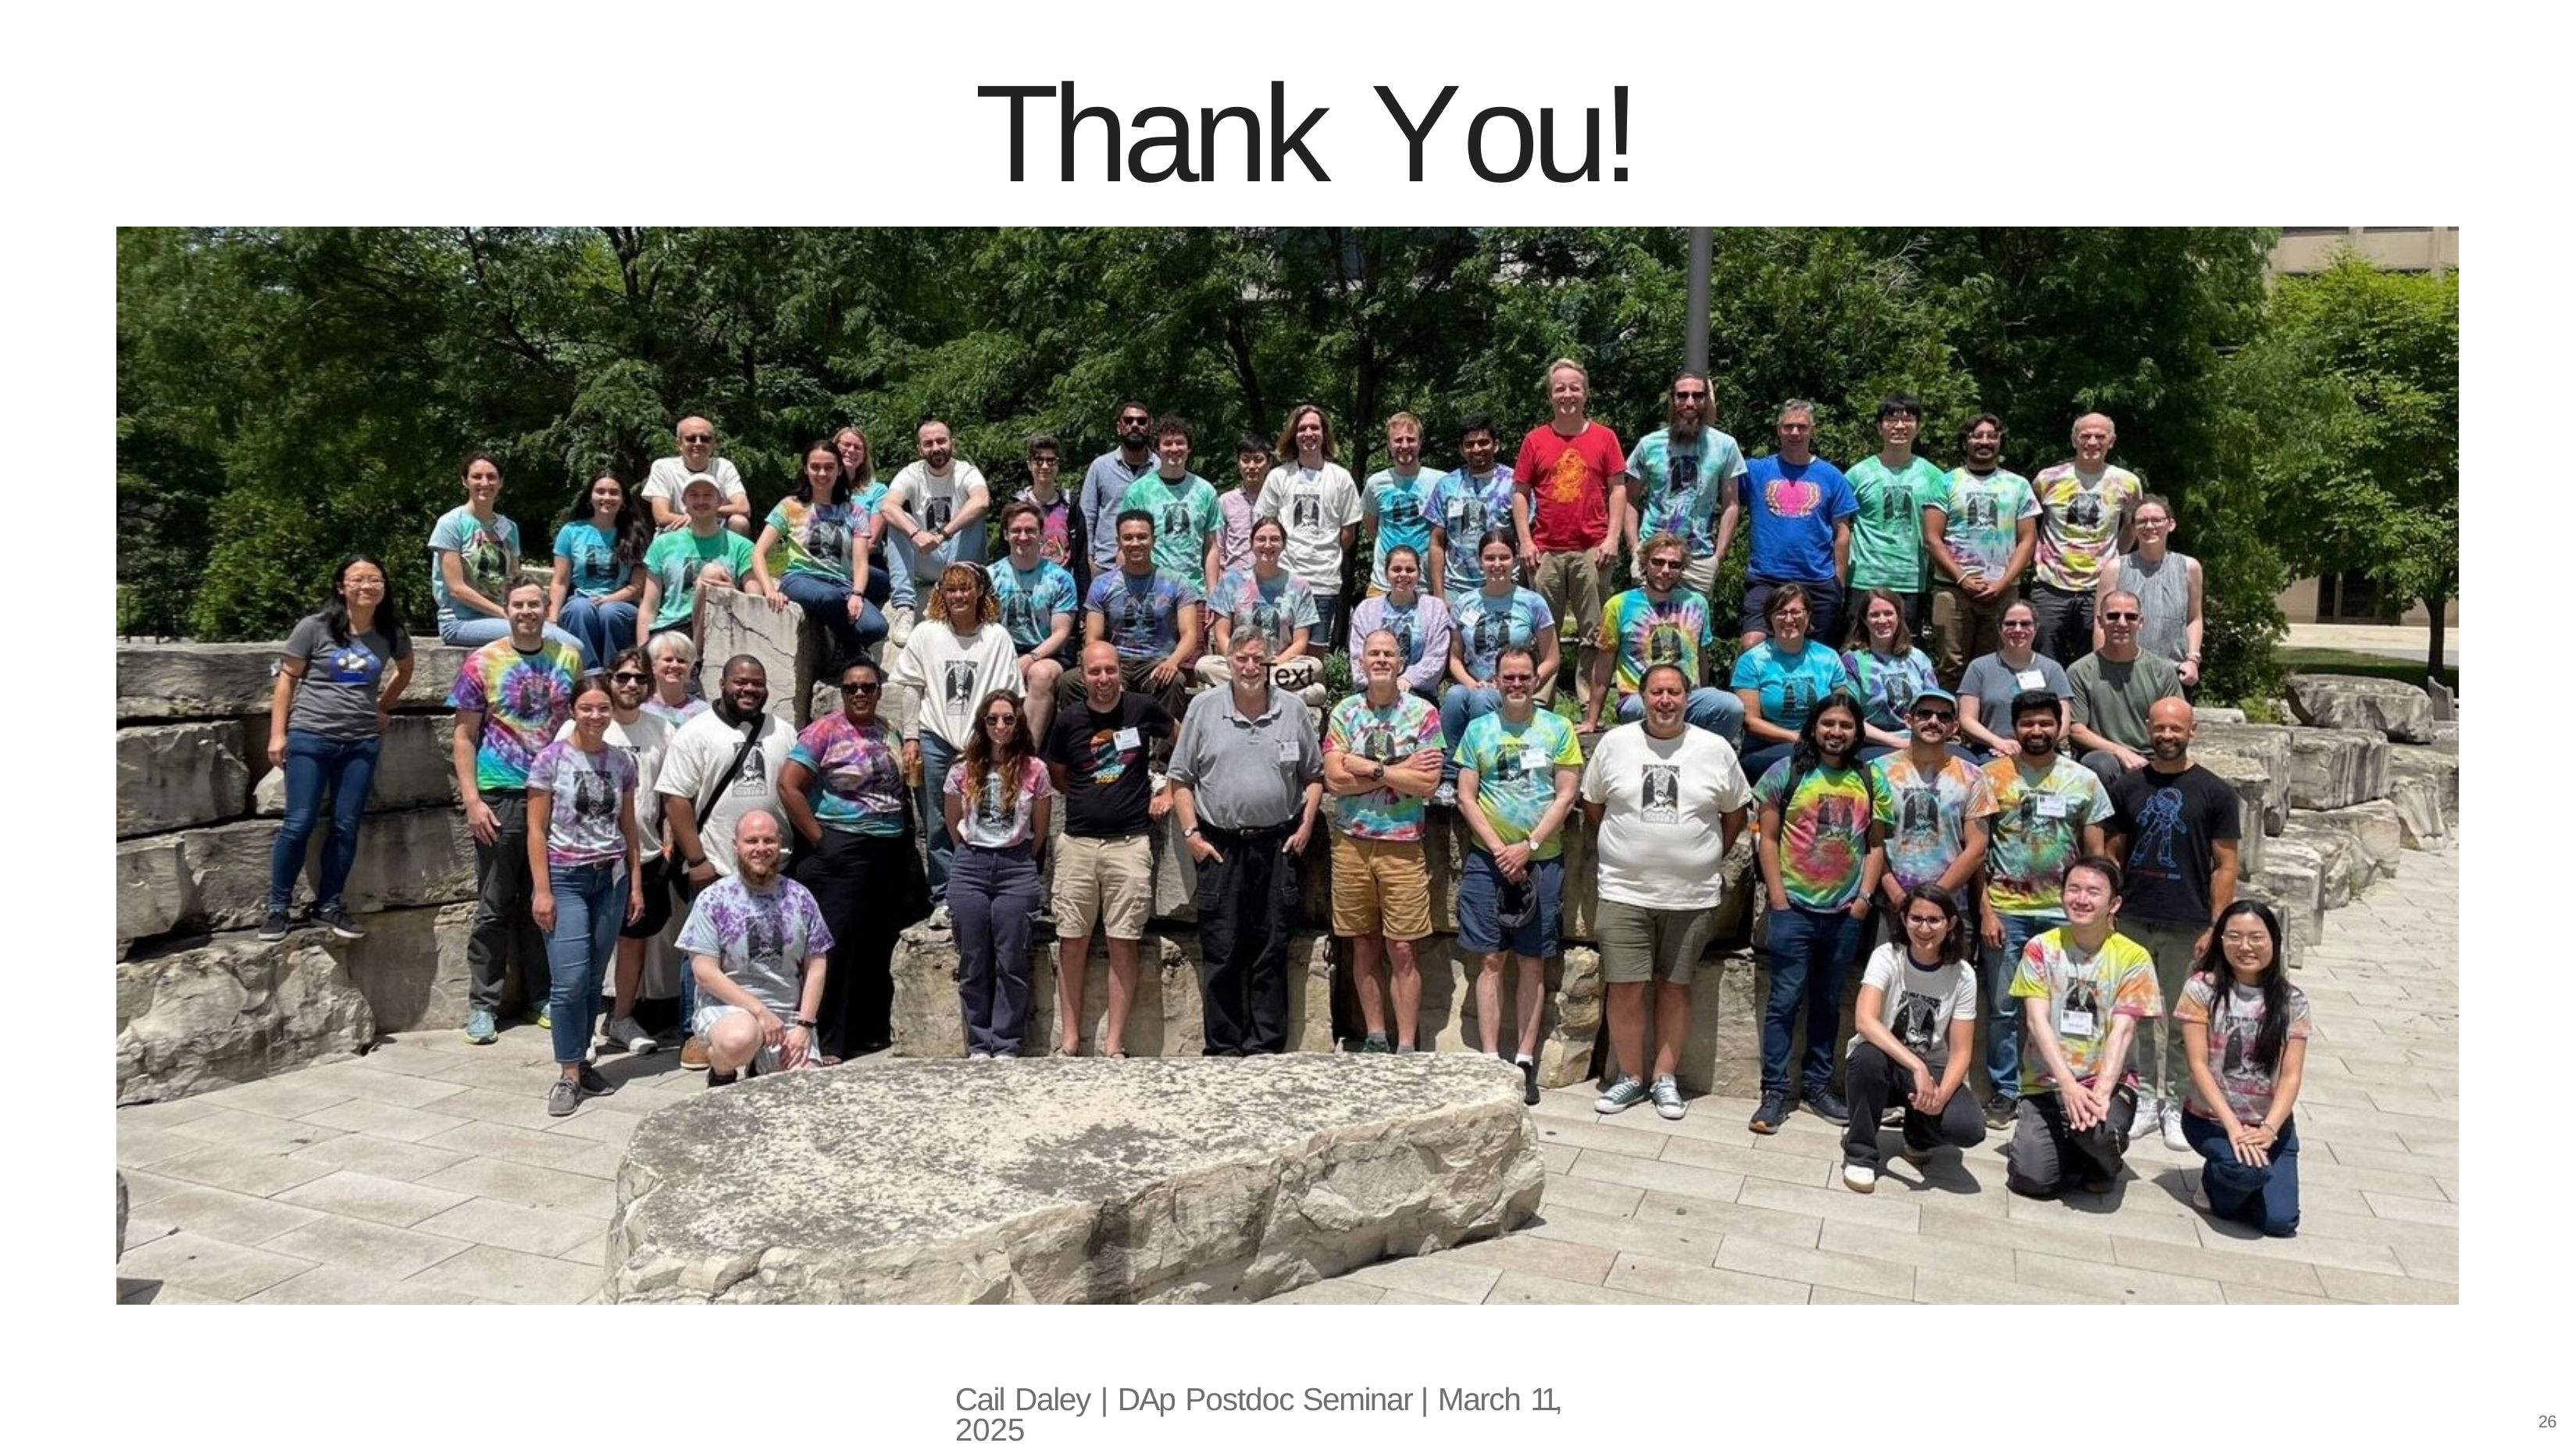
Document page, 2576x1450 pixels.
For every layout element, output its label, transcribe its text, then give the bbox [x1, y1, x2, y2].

picture [116, 227, 2460, 1305]
footer Cail Daley | DAp Postdoc Seminar | March 11, 2025 [953, 1386, 1622, 1450]
title Thank You! [115, 0, 2461, 224]
slide_number 26 [2522, 1412, 2564, 1450]
